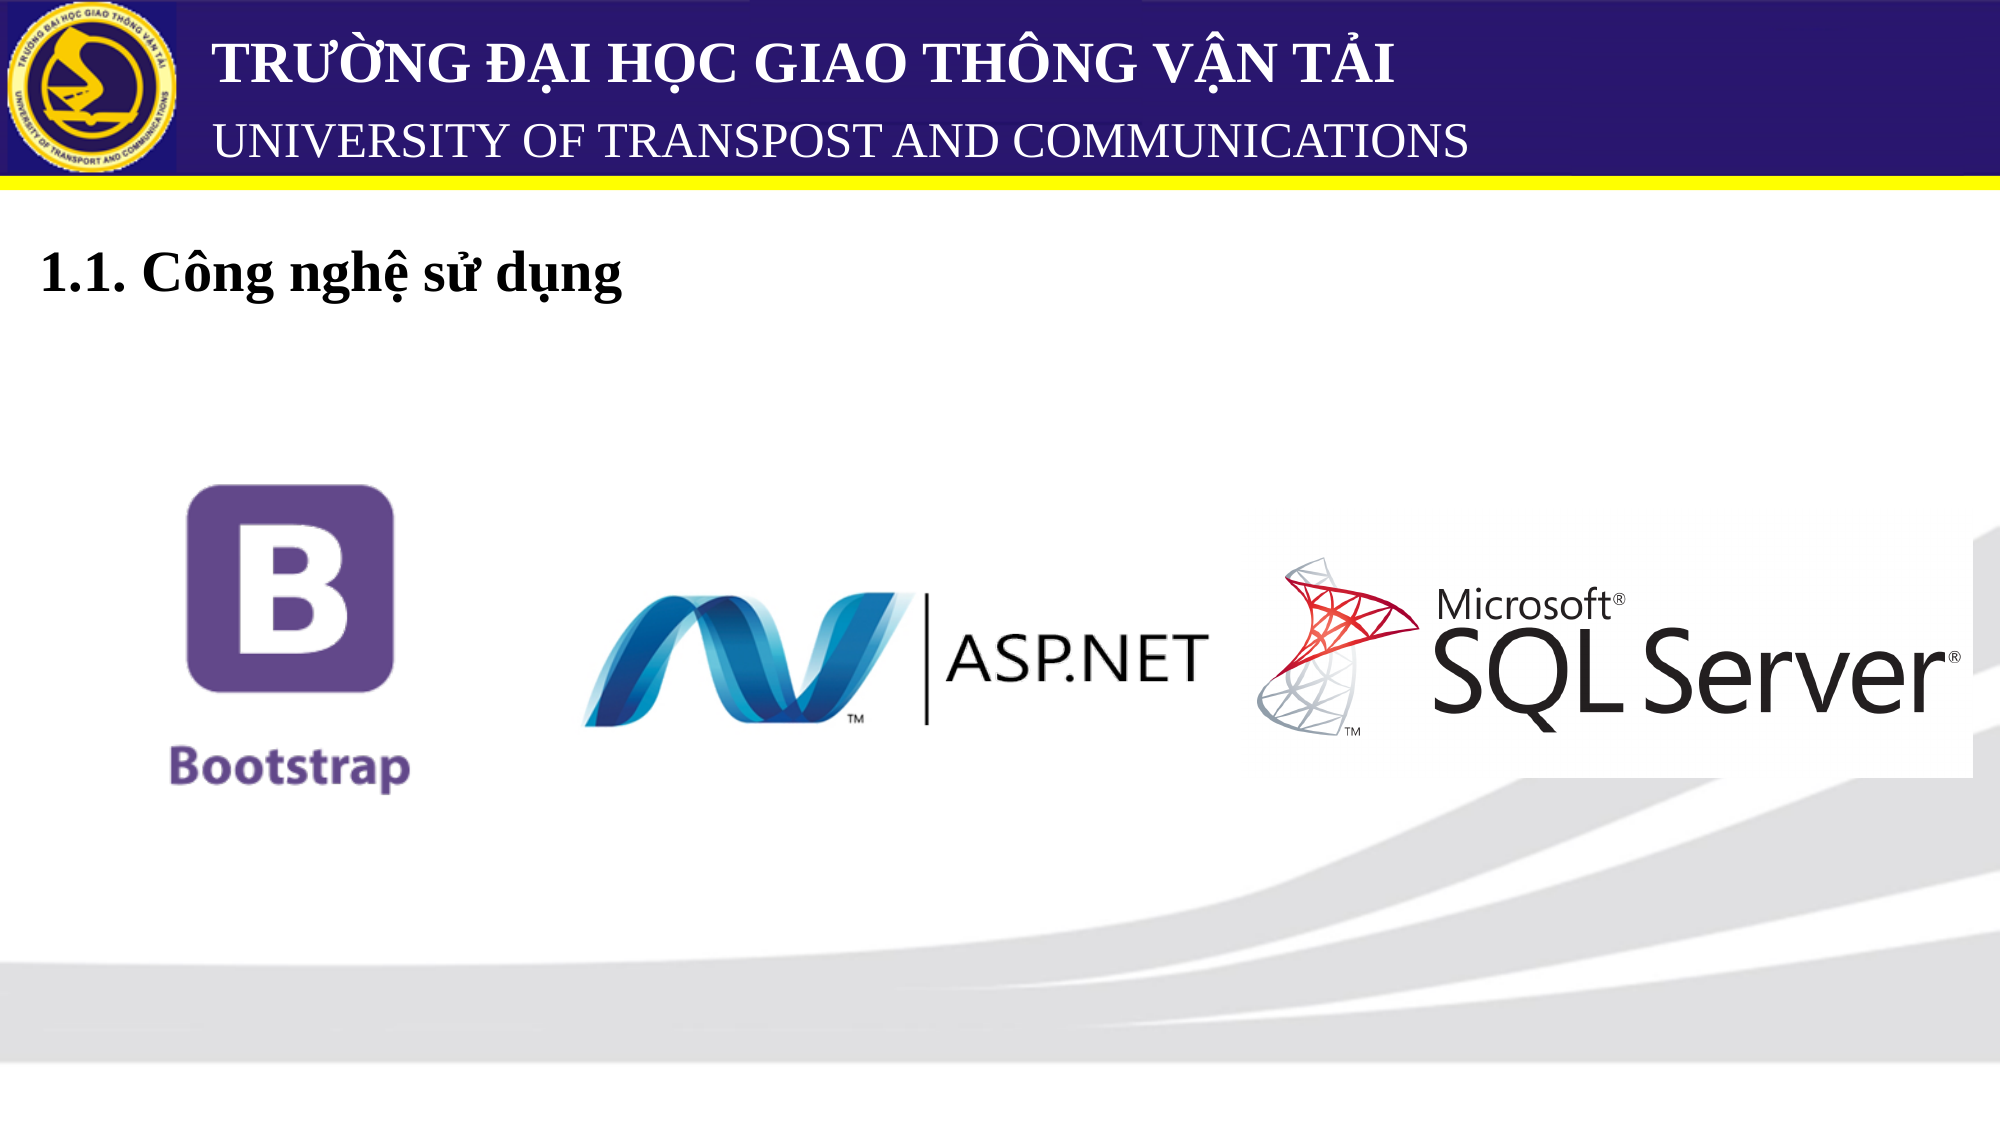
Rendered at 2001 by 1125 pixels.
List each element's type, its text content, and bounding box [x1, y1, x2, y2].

text_box 1.1. Công nghệ sử dụng [24, 226, 850, 311]
title TRƯỜNG ĐẠI HỌC GIAO THÔNG VẬN TẢI UNIVERSITY OF TRANSPOST AND COMMUNICATIONS [196, 0, 2000, 176]
picture [0, 0, 196, 175]
picture [0, 191, 2000, 1125]
